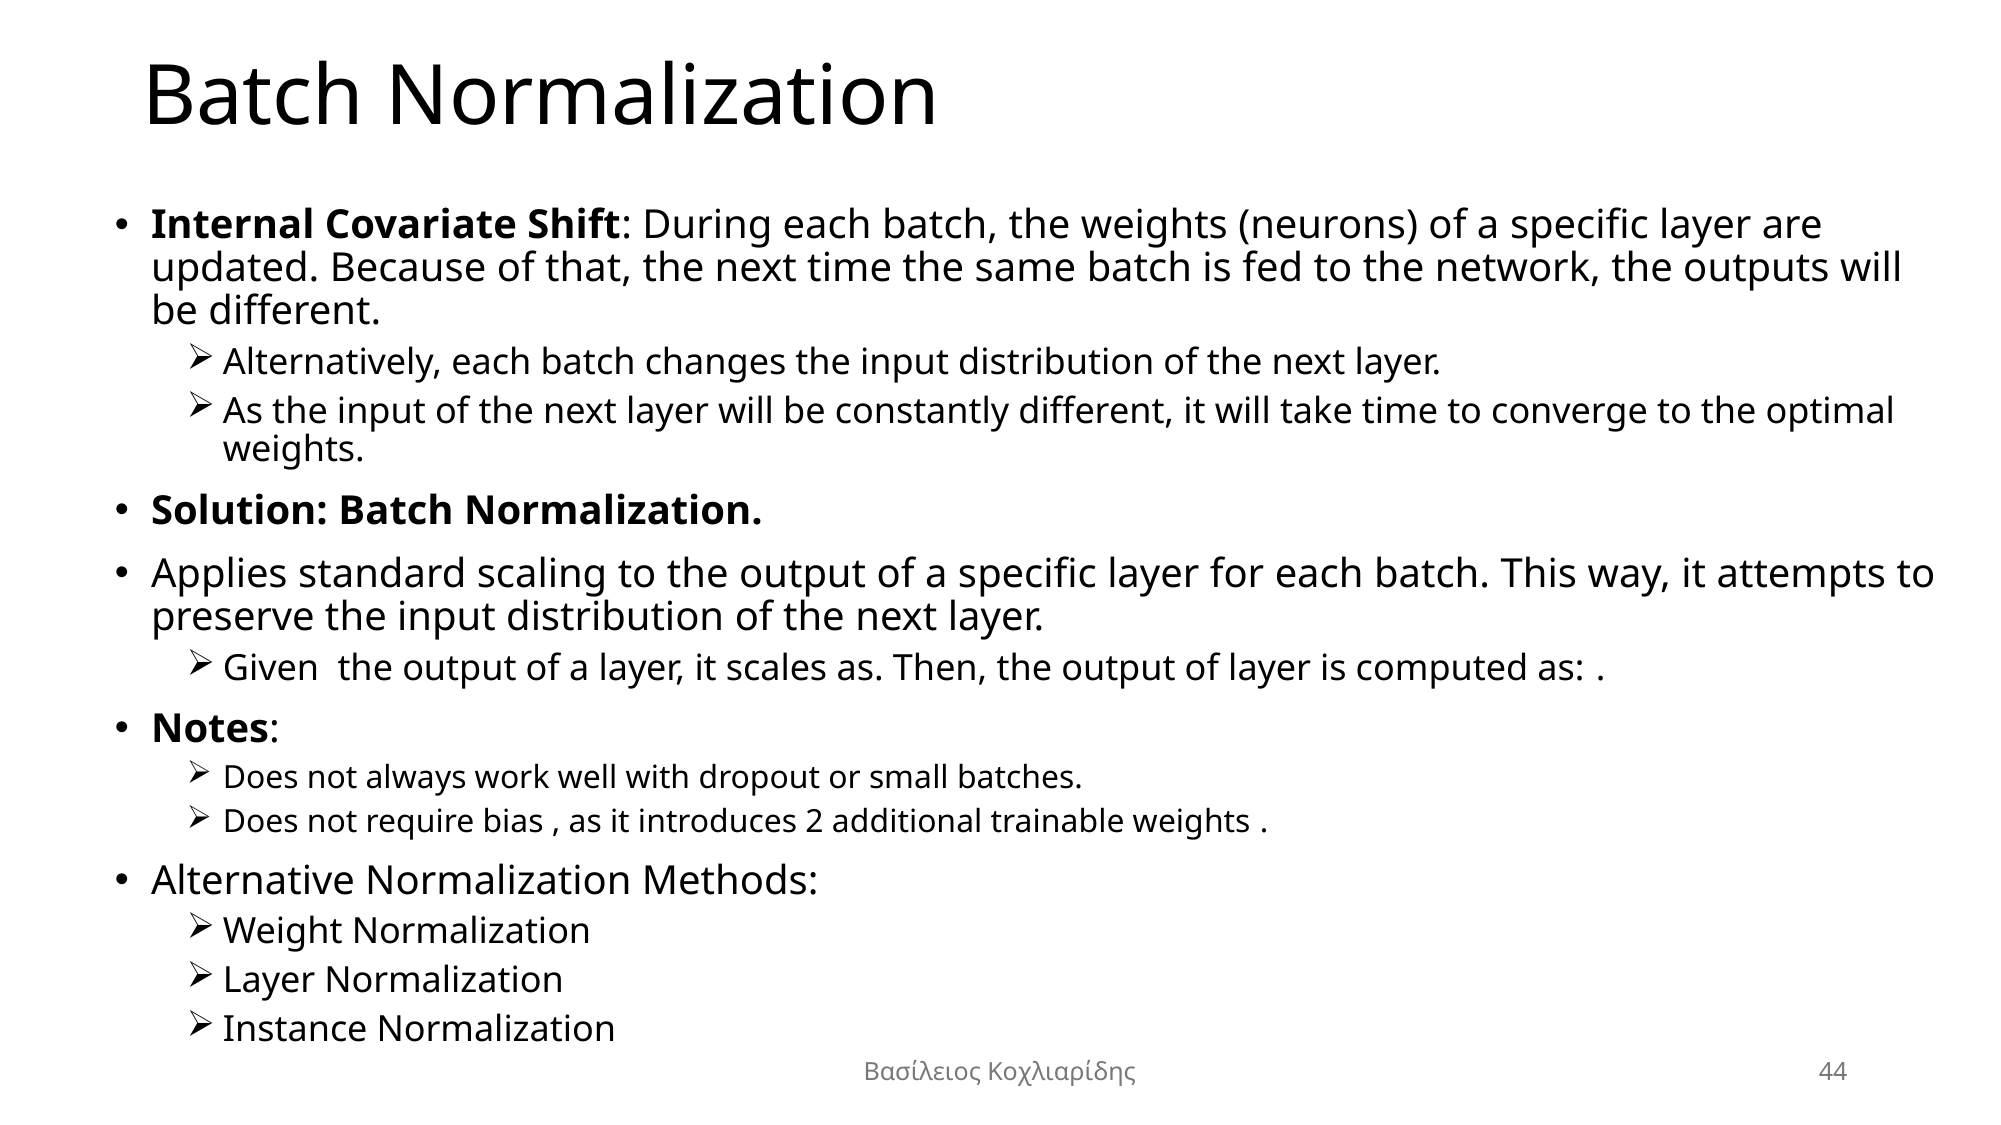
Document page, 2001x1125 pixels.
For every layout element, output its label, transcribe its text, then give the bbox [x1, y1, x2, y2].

footer Βασίλειος Κοχλιαρίδης [662, 1042, 1338, 1103]
slide_number 44 [1412, 1042, 1863, 1103]
title Batch Normalization [127, 10, 1852, 185]
